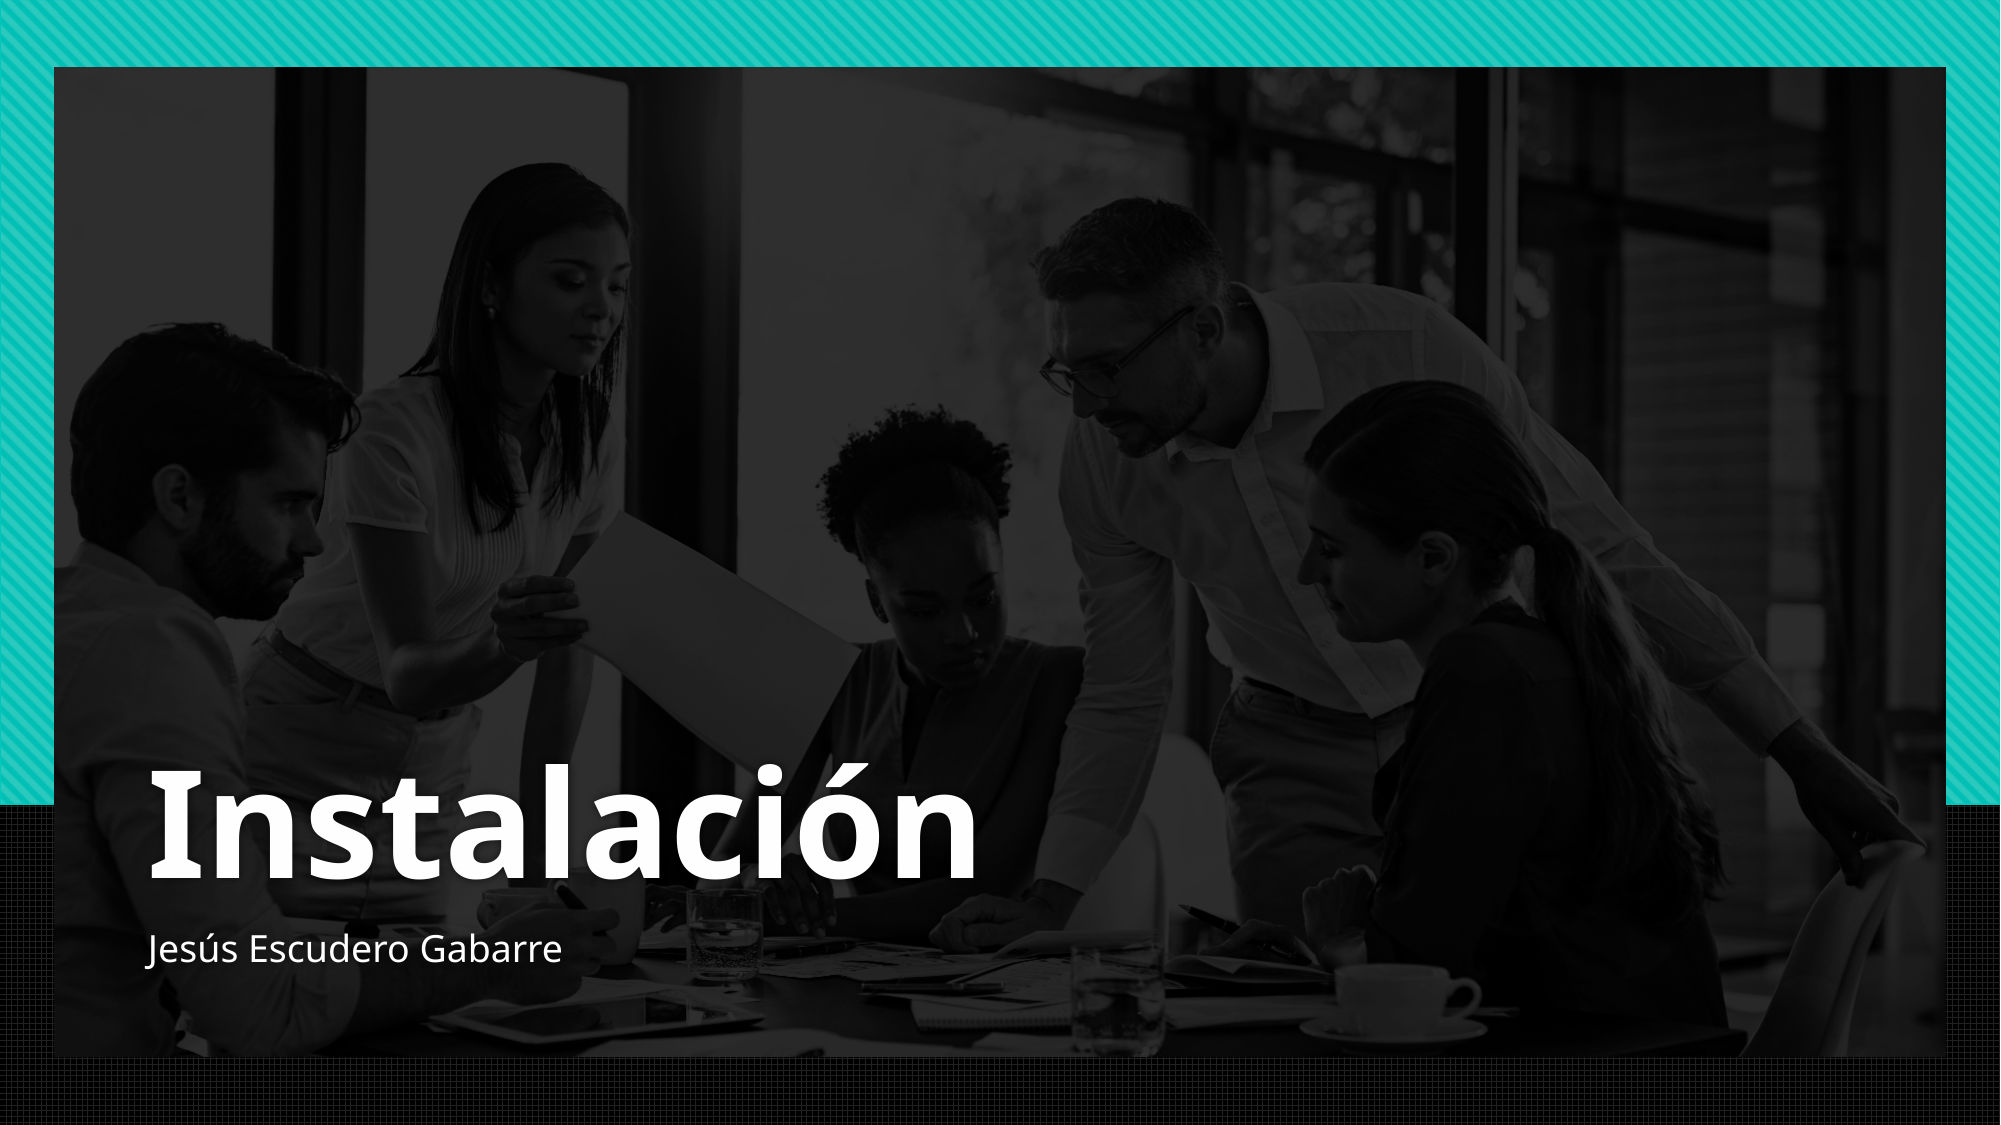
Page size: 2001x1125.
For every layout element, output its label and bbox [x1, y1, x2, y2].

picture [53, 67, 1947, 1058]
